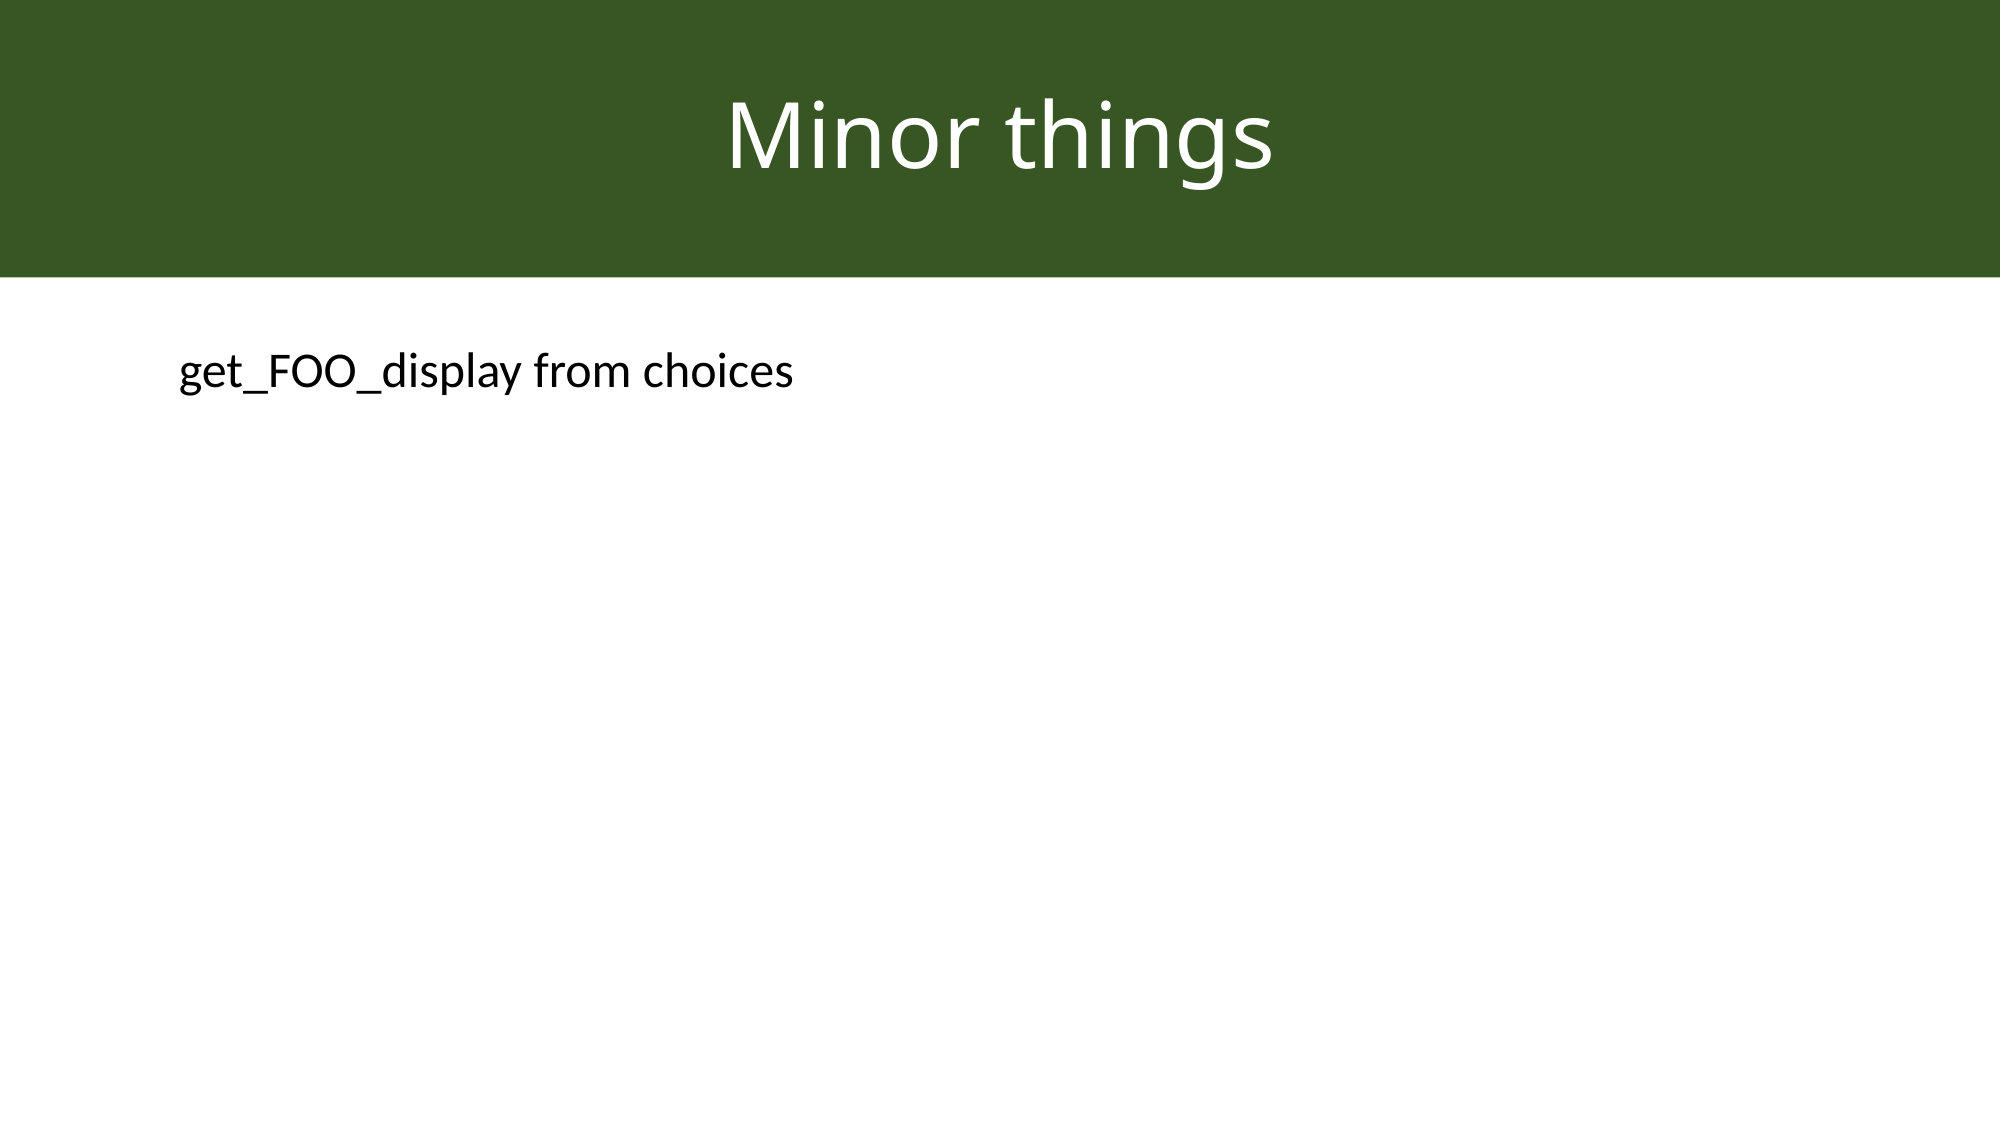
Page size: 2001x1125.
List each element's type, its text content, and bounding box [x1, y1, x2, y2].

text_box get_FOO_display from choices [164, 329, 1860, 460]
title Minor things [0, 0, 2000, 278]
